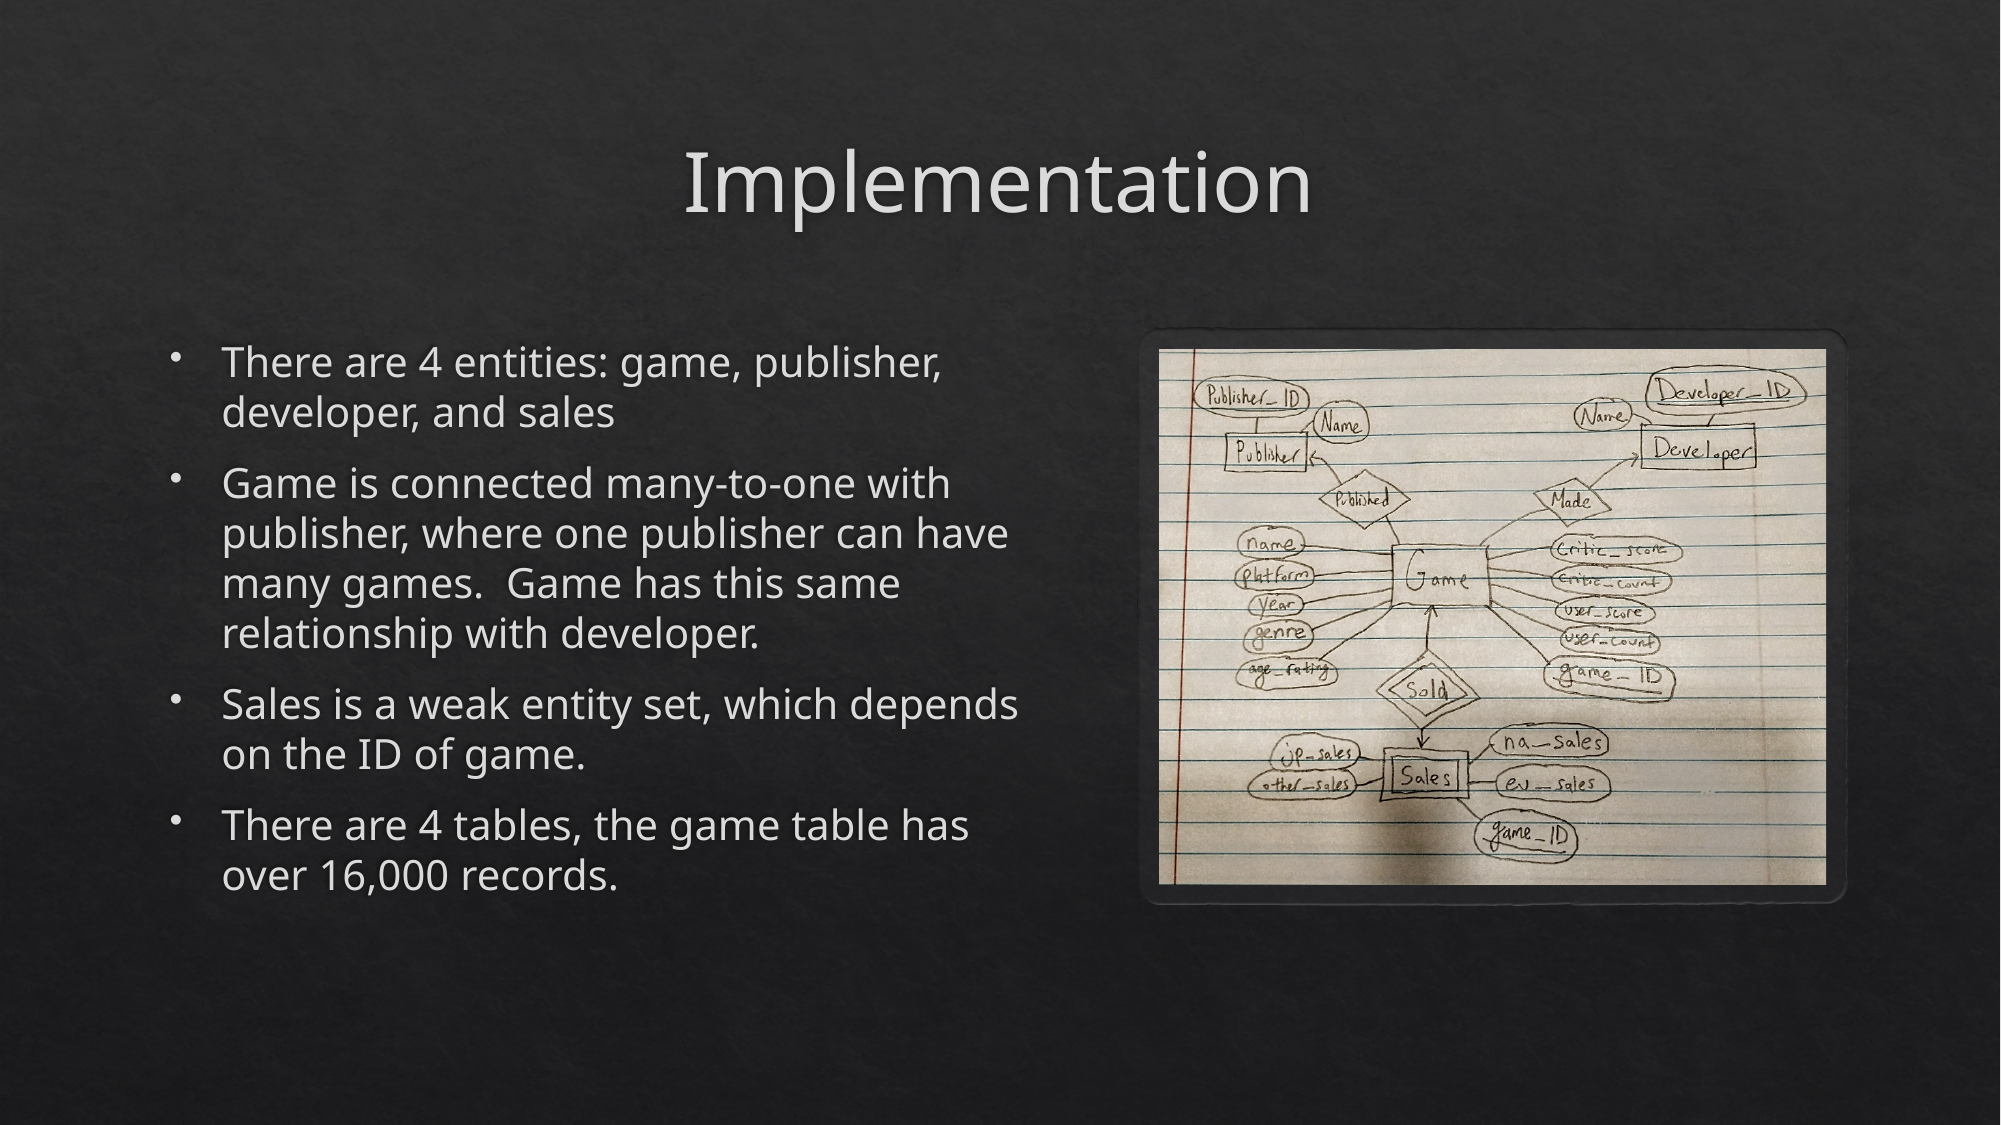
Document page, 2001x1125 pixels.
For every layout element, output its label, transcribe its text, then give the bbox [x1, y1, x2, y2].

title Implementation [149, 99, 1849, 260]
picture [1137, 327, 1849, 906]
list There are 4 entities: game, publisher, developer, and sales Game is connected many-to-one with publisher, where one publisher can have many games. Game has this same relationship with developer. Sales is a weak entity set, which depends on the ID of game. There are 4 tables, the game table has over 16,000 records. [149, 284, 1060, 950]
